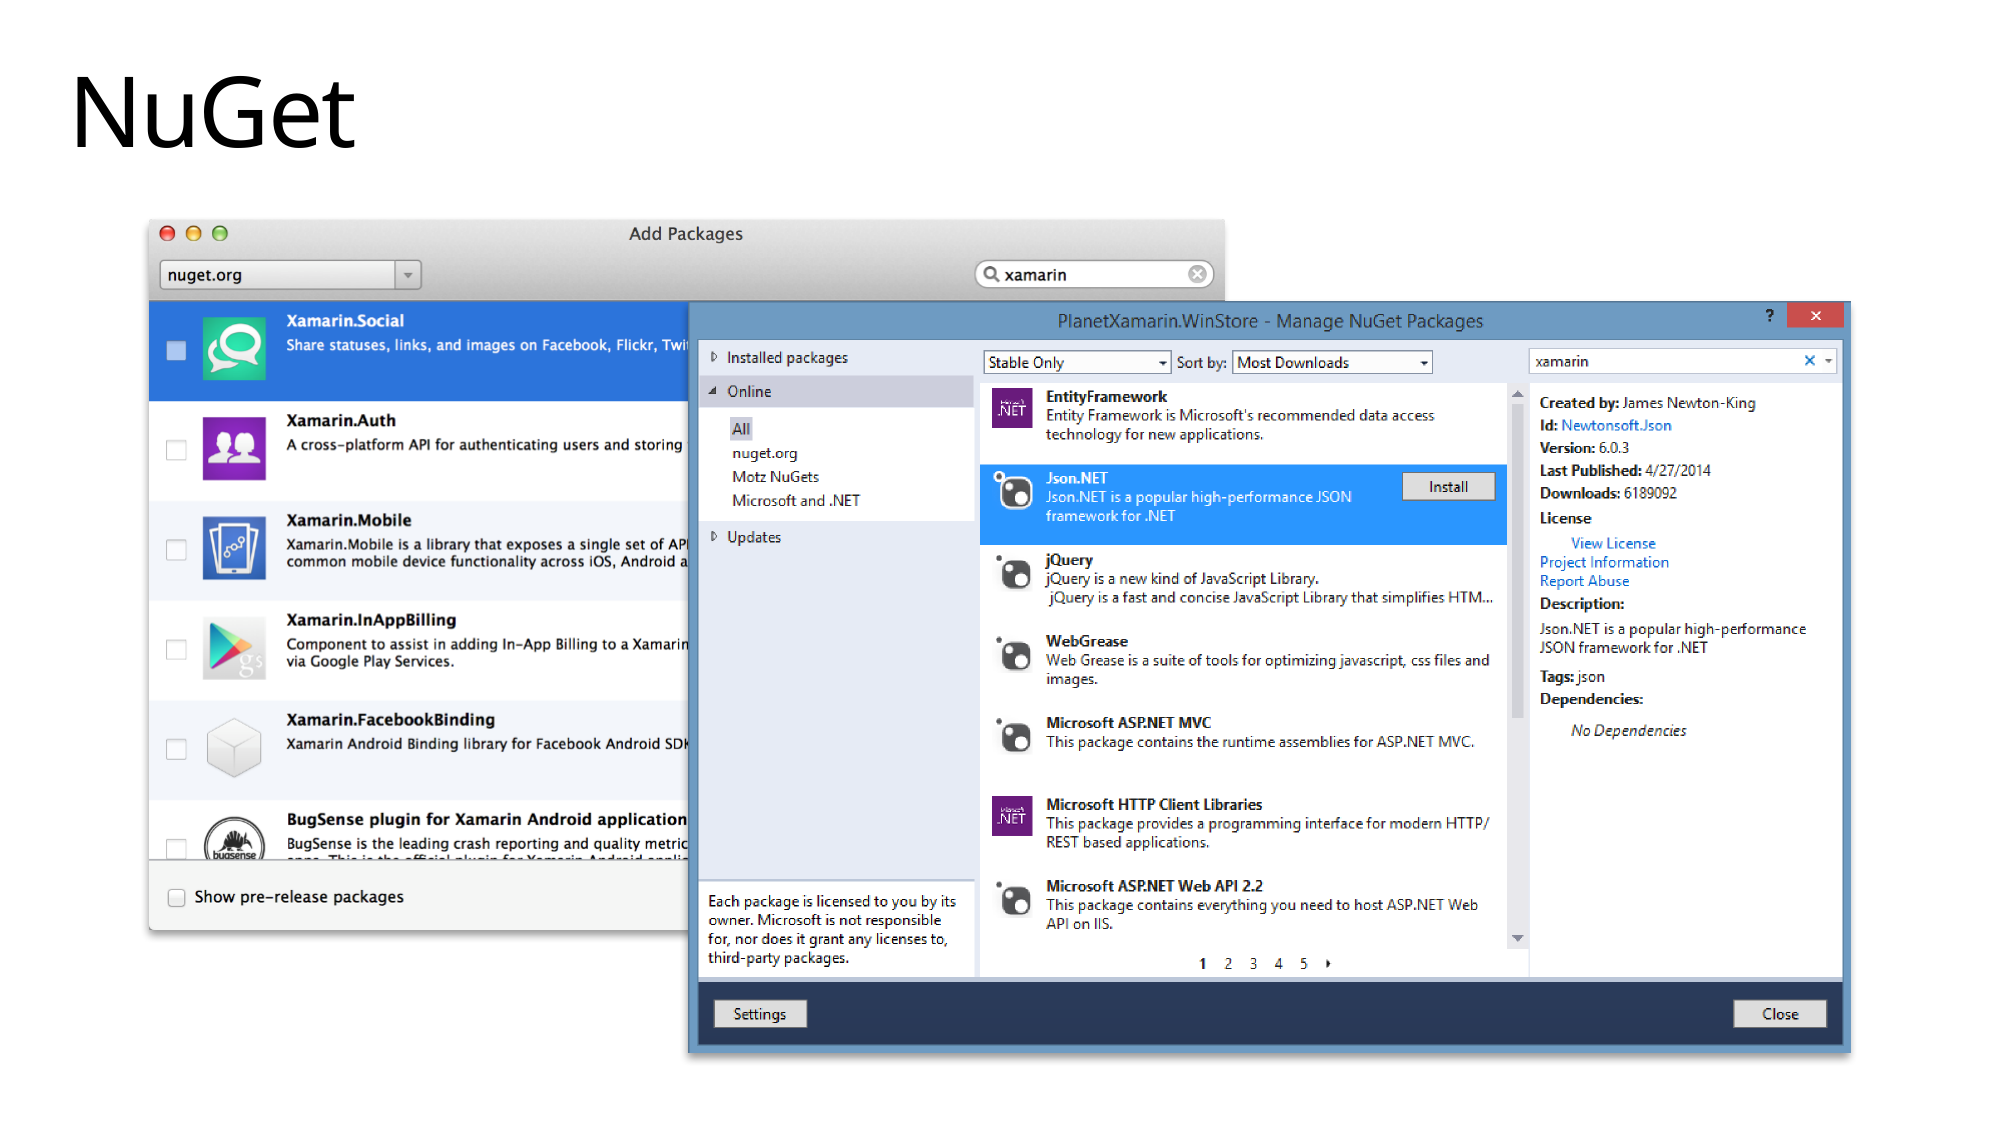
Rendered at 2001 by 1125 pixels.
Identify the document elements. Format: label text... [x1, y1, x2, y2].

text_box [149, 219, 1851, 1053]
title NuGet [44, 47, 1957, 196]
